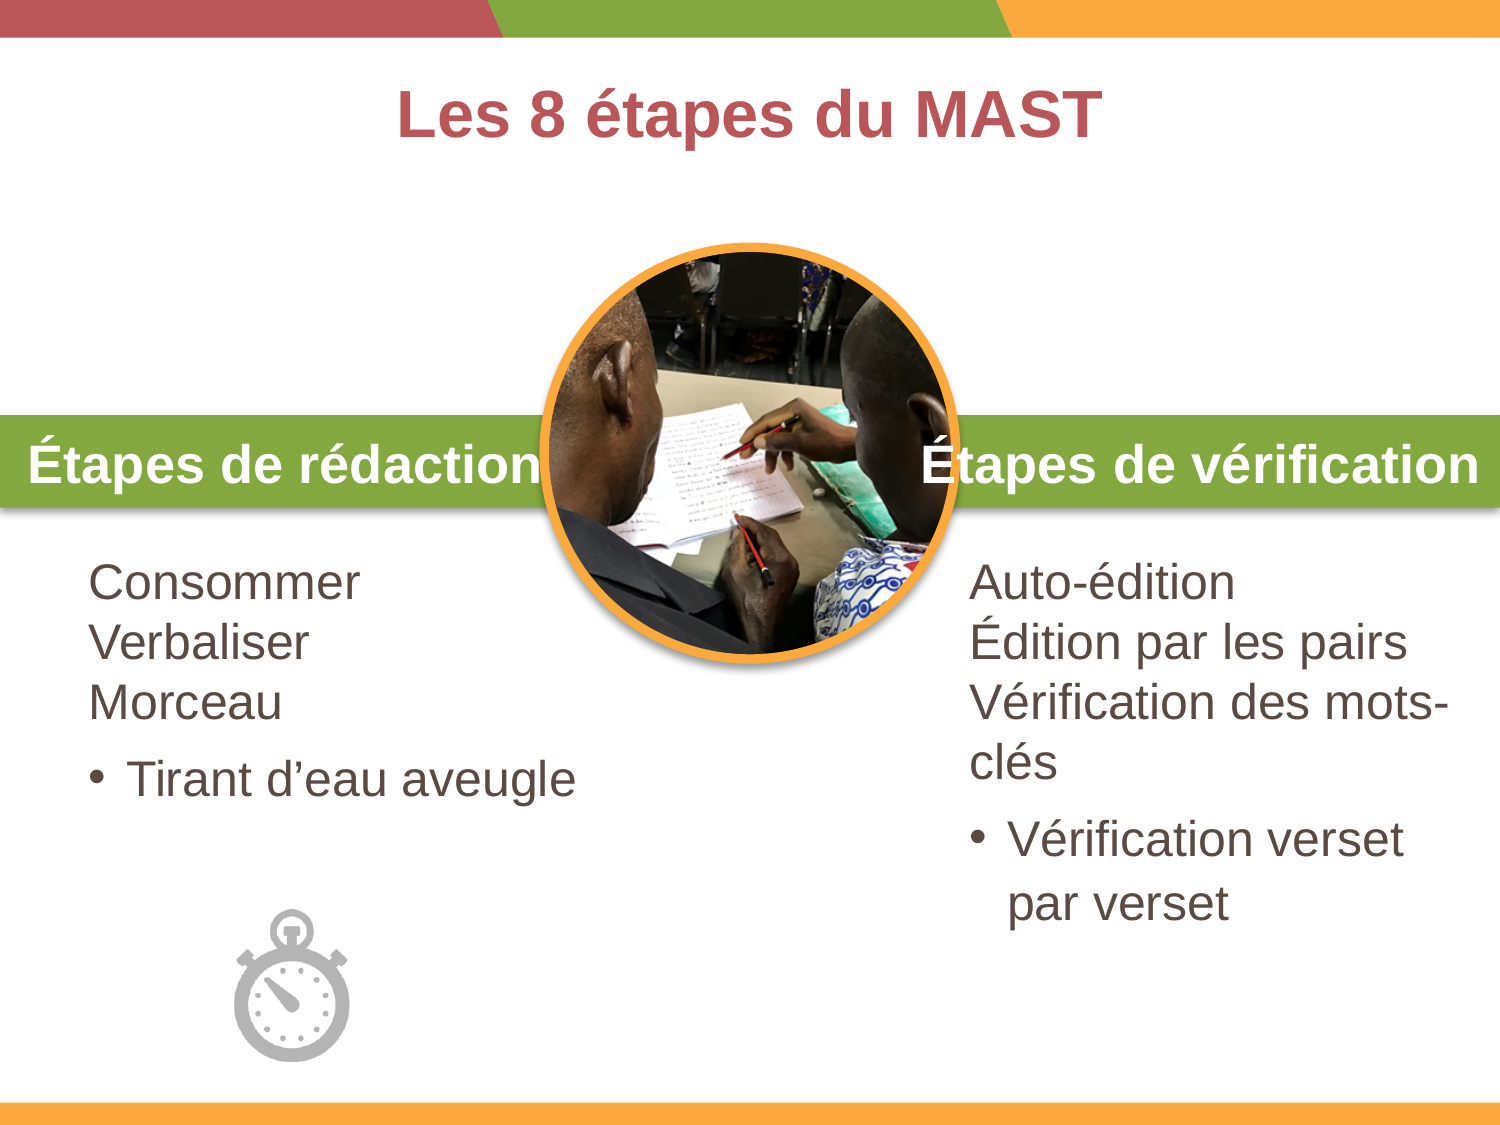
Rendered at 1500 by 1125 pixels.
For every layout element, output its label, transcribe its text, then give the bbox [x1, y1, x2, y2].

title Les 8 étapes du MAST [103, 63, 1397, 281]
picture [544, 247, 956, 659]
text_box [961, 415, 1500, 421]
text_box Consommer Verbaliser Morceau Tirant d’eau aveugle [58, 542, 608, 814]
text_box [0, 502, 539, 508]
text_box [960, 502, 1500, 508]
text_box [0, 415, 538, 421]
text_box Auto-édition Édition par les pairs Vérification des mots-clés Vérification verset par verset [935, 542, 1485, 938]
text_box Étapes de vérification [956, 421, 1500, 502]
text_box Étapes de rédaction [0, 421, 544, 502]
picture [215, 909, 368, 1062]
